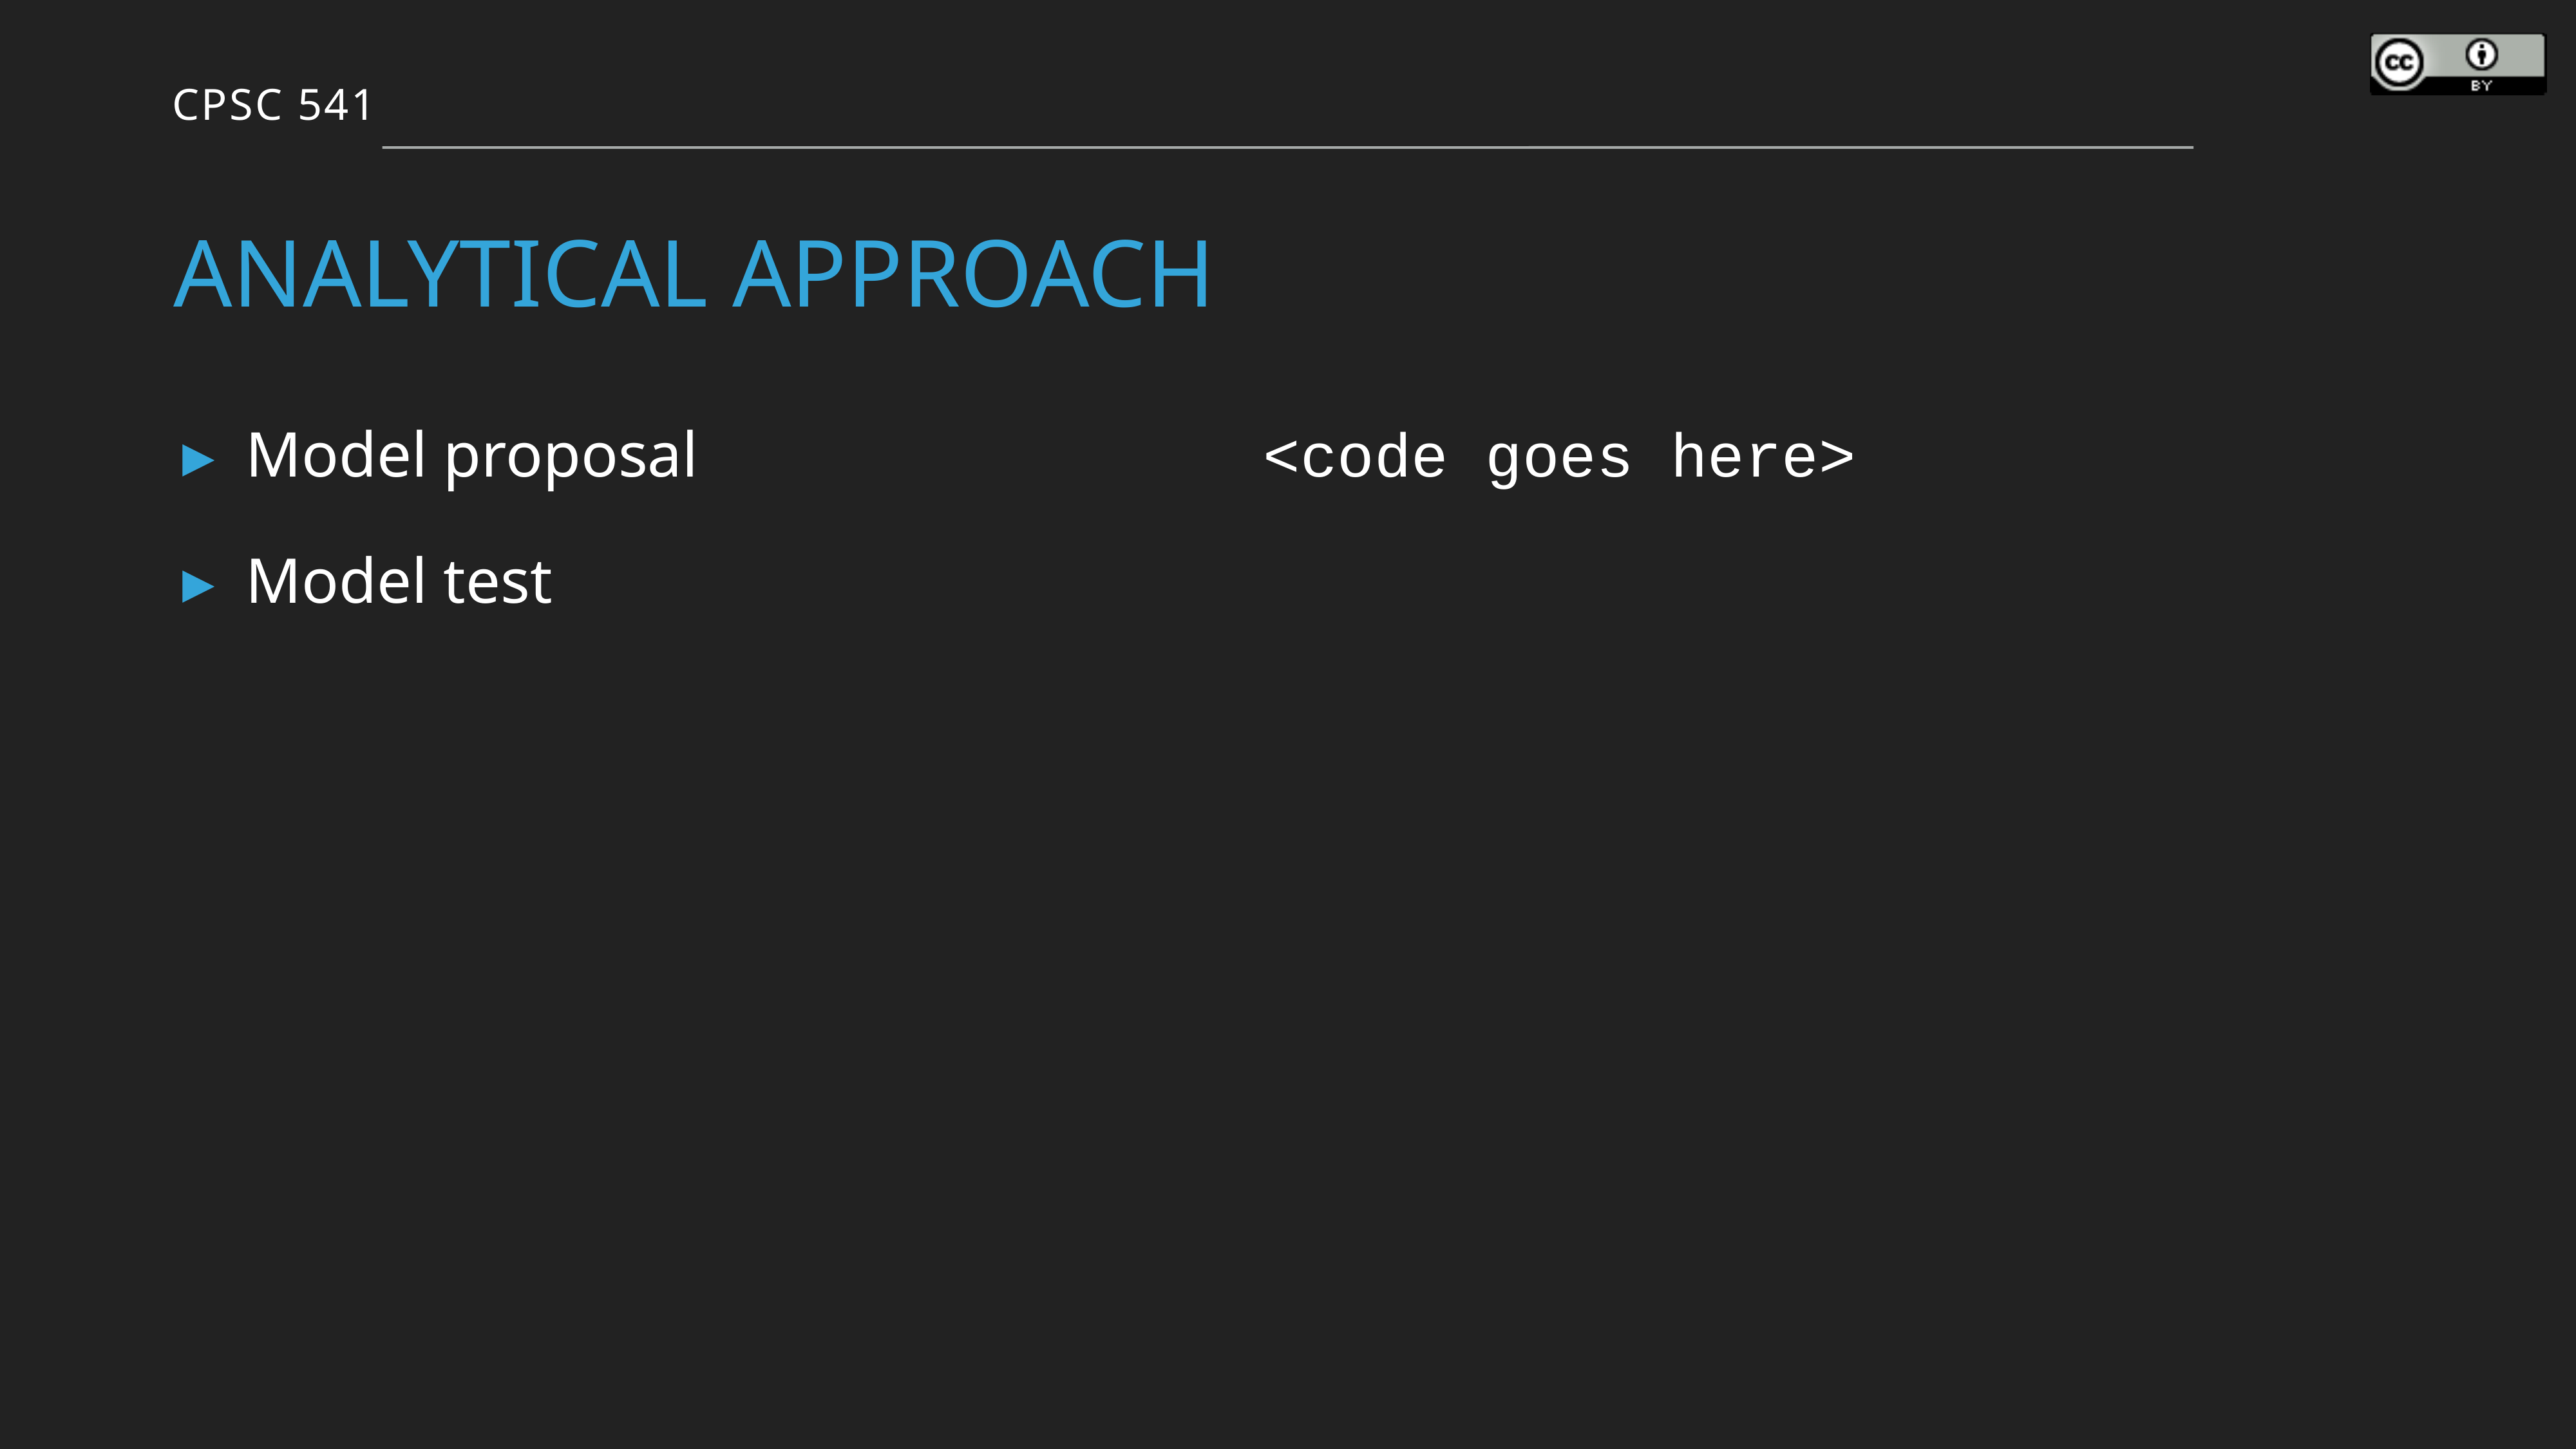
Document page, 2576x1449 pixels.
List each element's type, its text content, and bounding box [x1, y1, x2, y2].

title AnAlytical APPROACH [166, 227, 2493, 336]
picture [2370, 33, 2547, 95]
list Model proposal Model test [174, 407, 1256, 1316]
list CPSC 541 [164, 70, 2043, 137]
text_box <code goes here> [1256, 407, 2337, 1315]
